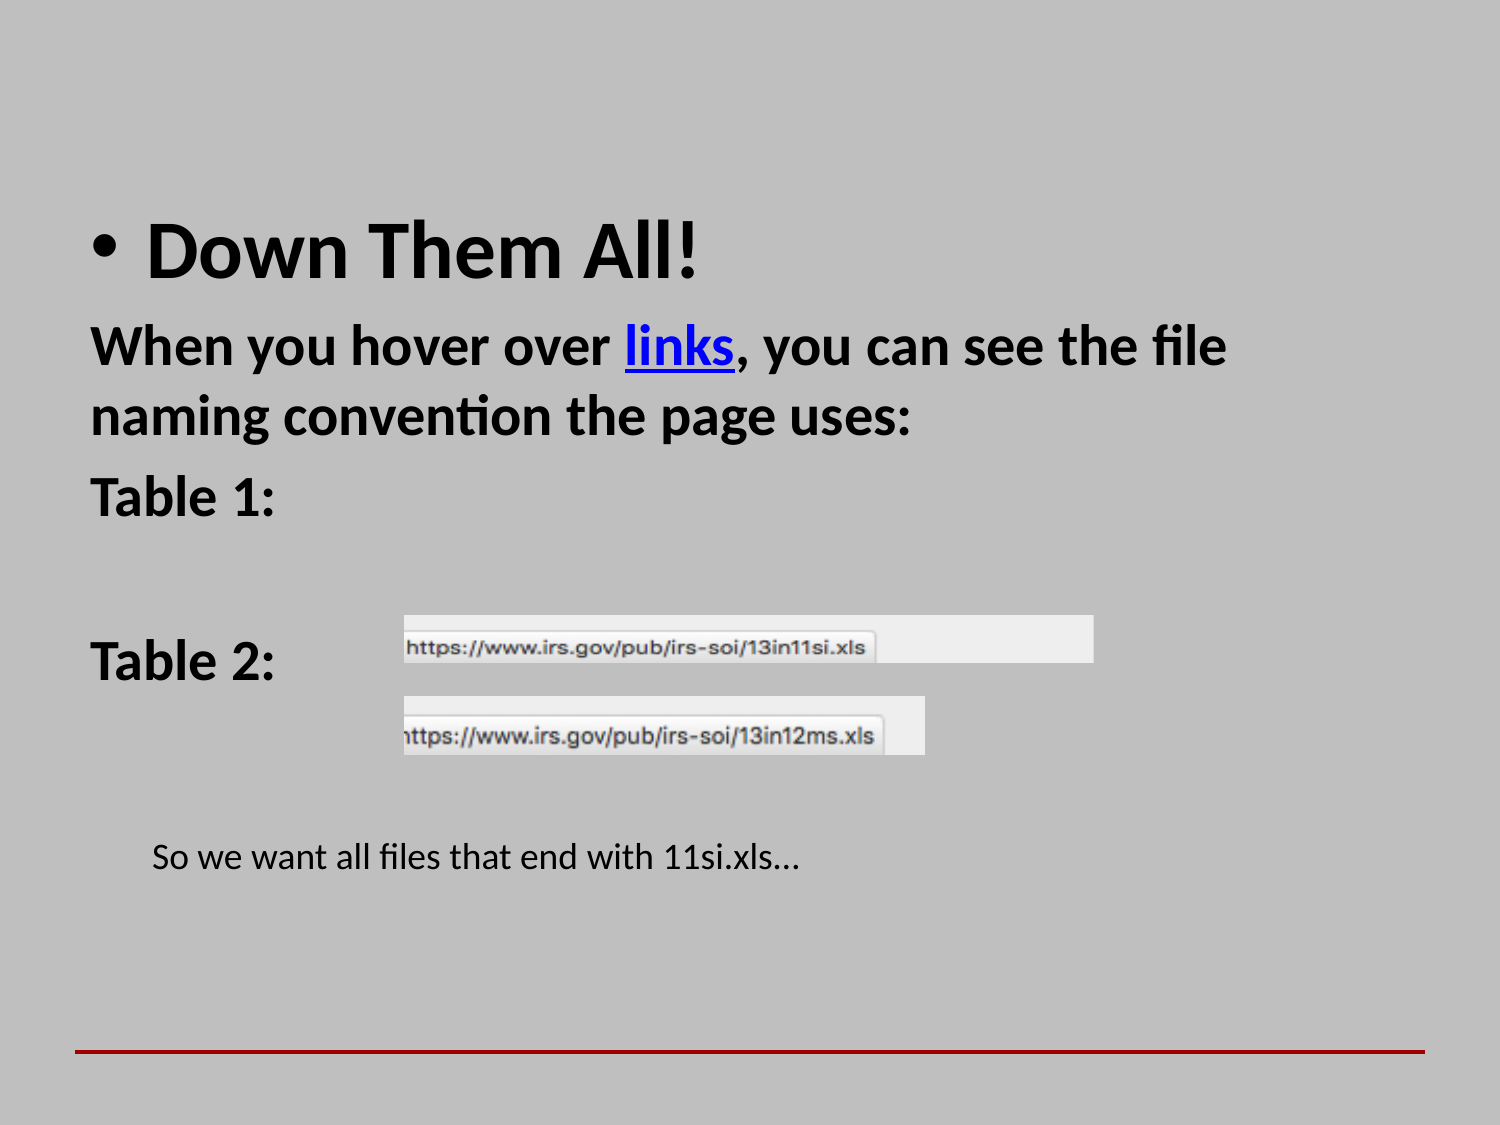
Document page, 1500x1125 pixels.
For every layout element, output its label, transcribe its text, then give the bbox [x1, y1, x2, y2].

list Down Them All! When you hover over links, you can see the file naming convention the page uses: Table 1: Table 2: [75, 187, 1425, 1005]
footer [512, 1042, 988, 1103]
text_box So we want all files that end with 11si.xls… [137, 824, 1188, 885]
picture [403, 614, 1094, 778]
